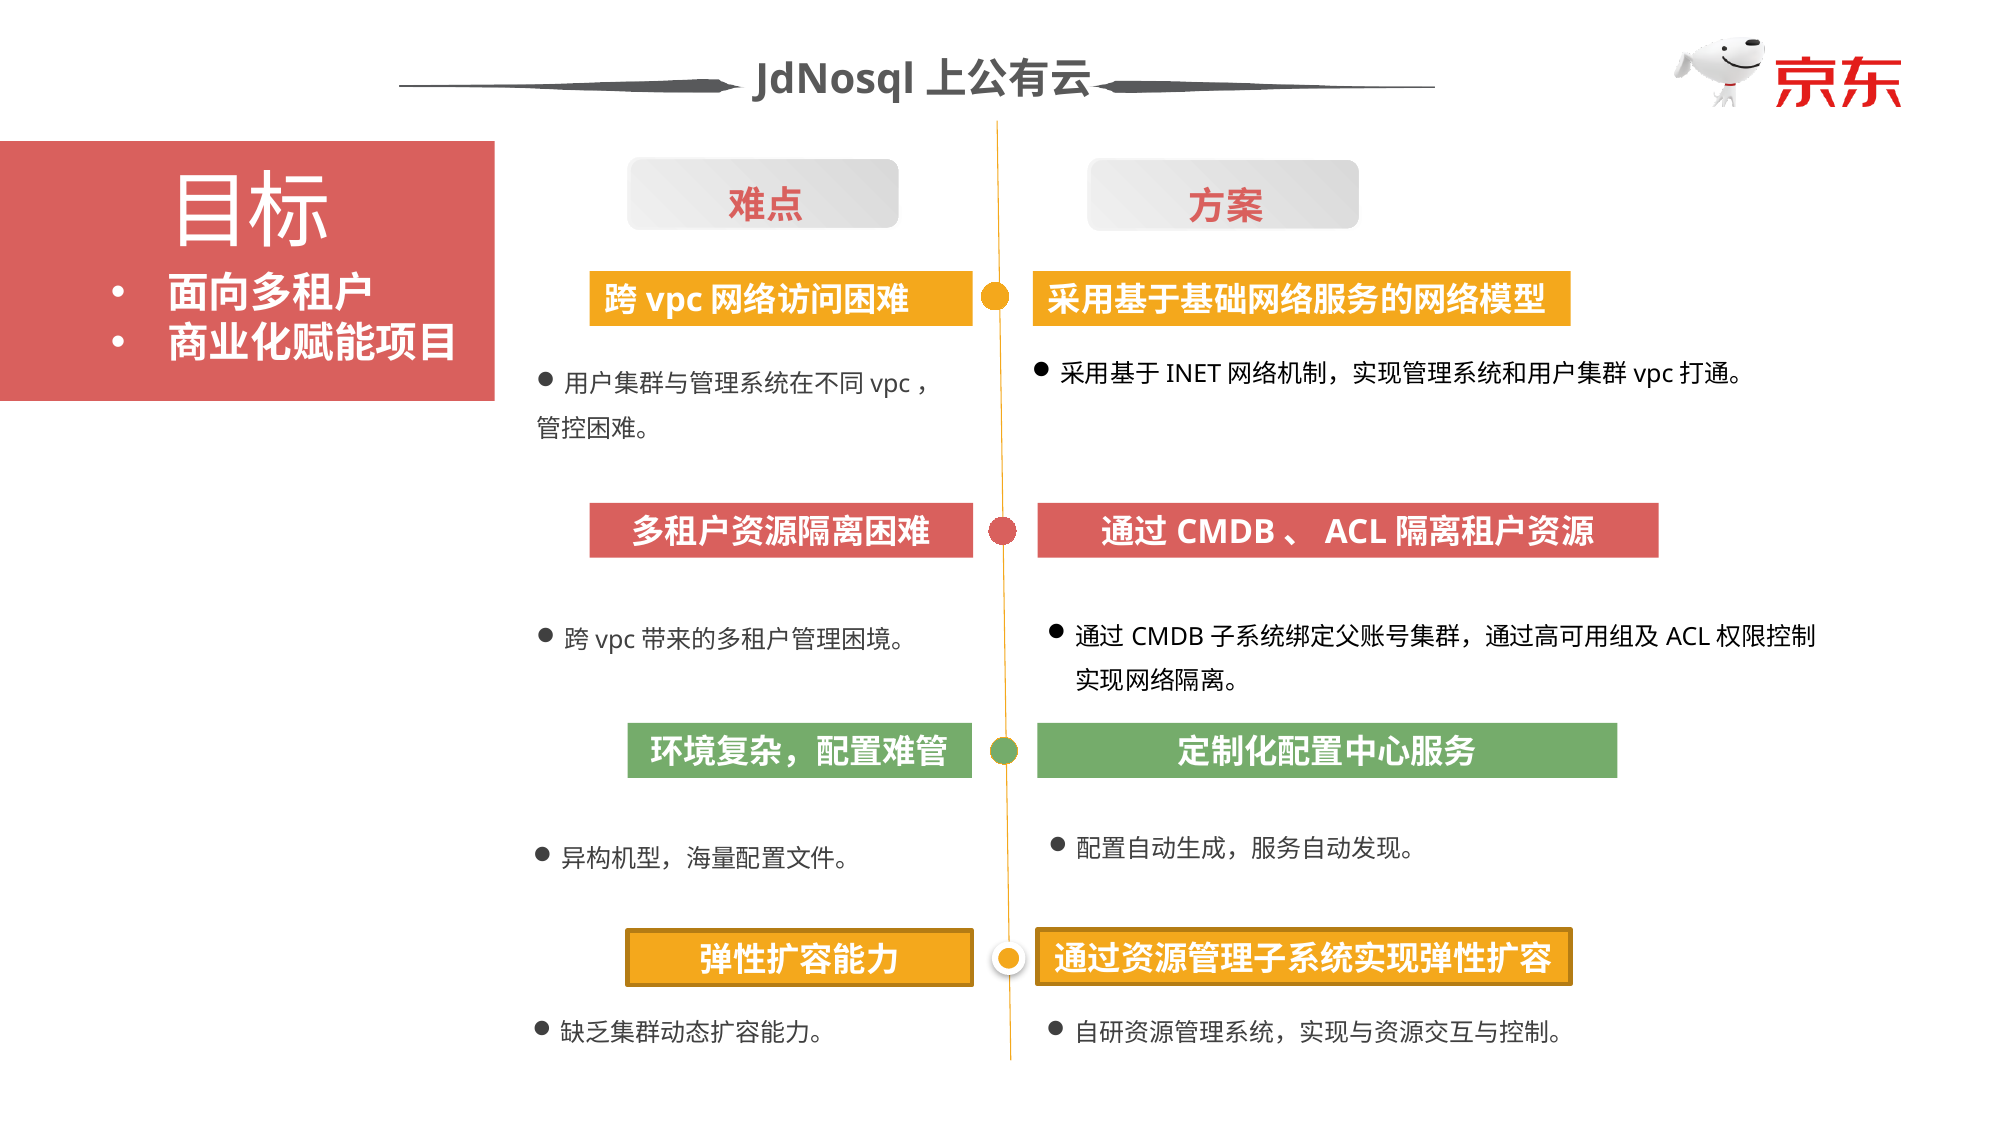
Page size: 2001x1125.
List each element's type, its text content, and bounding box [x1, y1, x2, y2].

text_box 跨vpc网络访问困难 [589, 271, 973, 326]
text_box 目标 [152, 149, 346, 258]
text_box [990, 737, 1018, 765]
picture [1087, 79, 1435, 94]
text_box 采用基于基础网络服务的网络模型 [1032, 271, 1571, 326]
picture [398, 79, 747, 94]
text_box 自研资源管理系统，实现与资源交互与控制。 [1031, 994, 1602, 1055]
text_box [981, 282, 1009, 310]
text_box 环境复杂，配置难管 [627, 722, 972, 778]
text_box 跨vpc带来的多租户管理困境。 [521, 600, 978, 661]
text_box 配置自动生成，服务自动发现。 [1033, 809, 1790, 870]
text_box [988, 517, 1017, 545]
text_box 采用基于INET网络机制，实现管理系统和用户集群vpc打通。 [1017, 335, 1774, 396]
text_box 通过CMDB、ACL隔离租户资源 [1037, 502, 1659, 558]
text_box 弹性扩容能力 [625, 928, 974, 987]
text_box 用户集群与管理系统在不同vpc， 管控困难。 [521, 344, 1048, 450]
text_box JdNosql上公有云 [694, 51, 1154, 102]
text_box [0, 141, 495, 401]
text_box 缺乏集群动态扩容能力。 [517, 994, 986, 1054]
text_box 面向多租户 商业化赋能项目 [95, 258, 475, 374]
text_box 异构机型，海量配置文件。 [518, 819, 987, 880]
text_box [627, 157, 902, 230]
picture [1674, 37, 1901, 107]
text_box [1087, 157, 1363, 231]
text_box 通过资源管理子系统实现弹性扩容 [1035, 927, 1573, 986]
text_box 通过CMDB子系统绑定父账号集群，通过高可用组及ACL权限控制实现网络隔离。 [1032, 597, 1833, 703]
text_box 定制化配置中心服务 [1037, 722, 1618, 778]
text_box 多租户资源隔离困难 [589, 502, 974, 558]
text_box [991, 941, 1026, 975]
